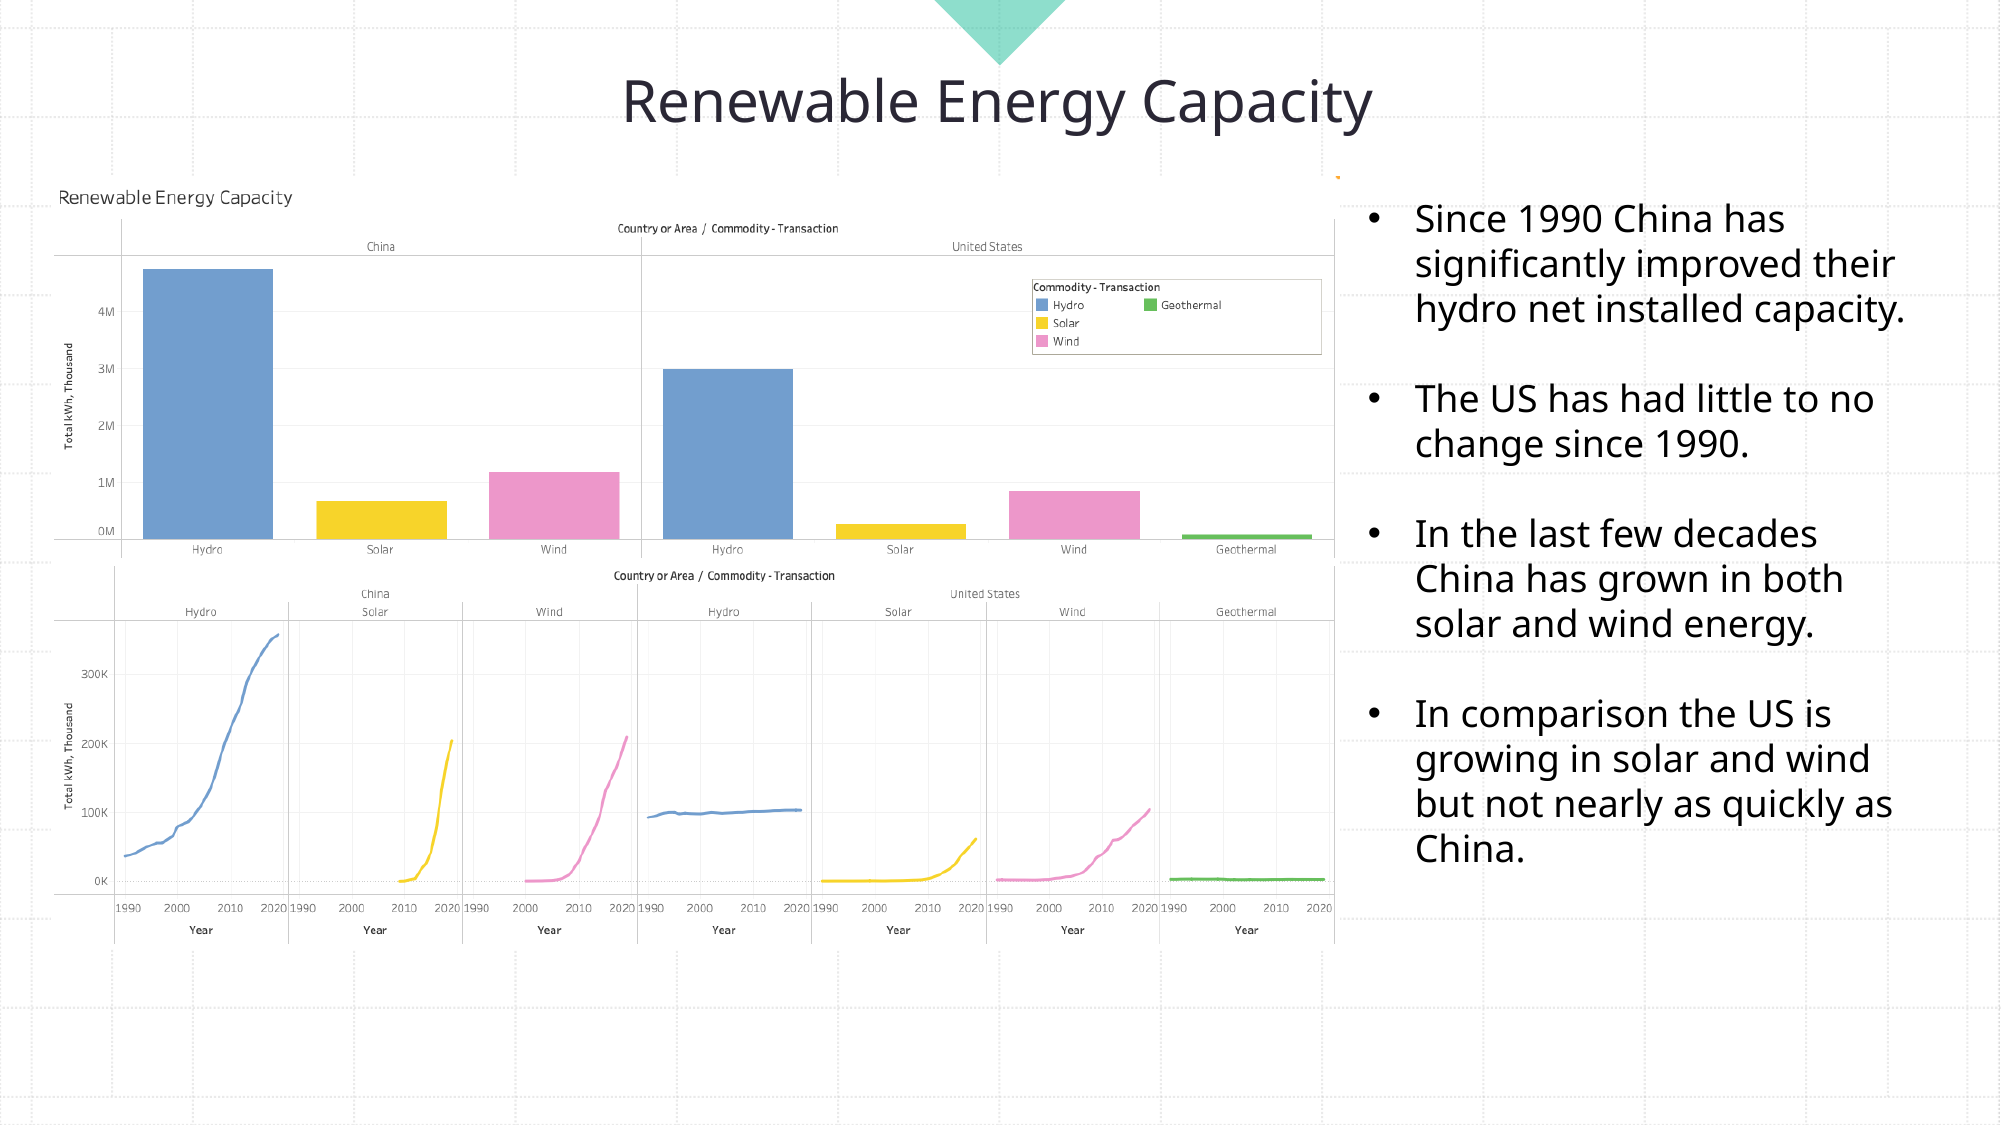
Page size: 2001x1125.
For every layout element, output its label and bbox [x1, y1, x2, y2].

list [51, 176, 1340, 949]
text_box [0, 0, 2000, 1125]
